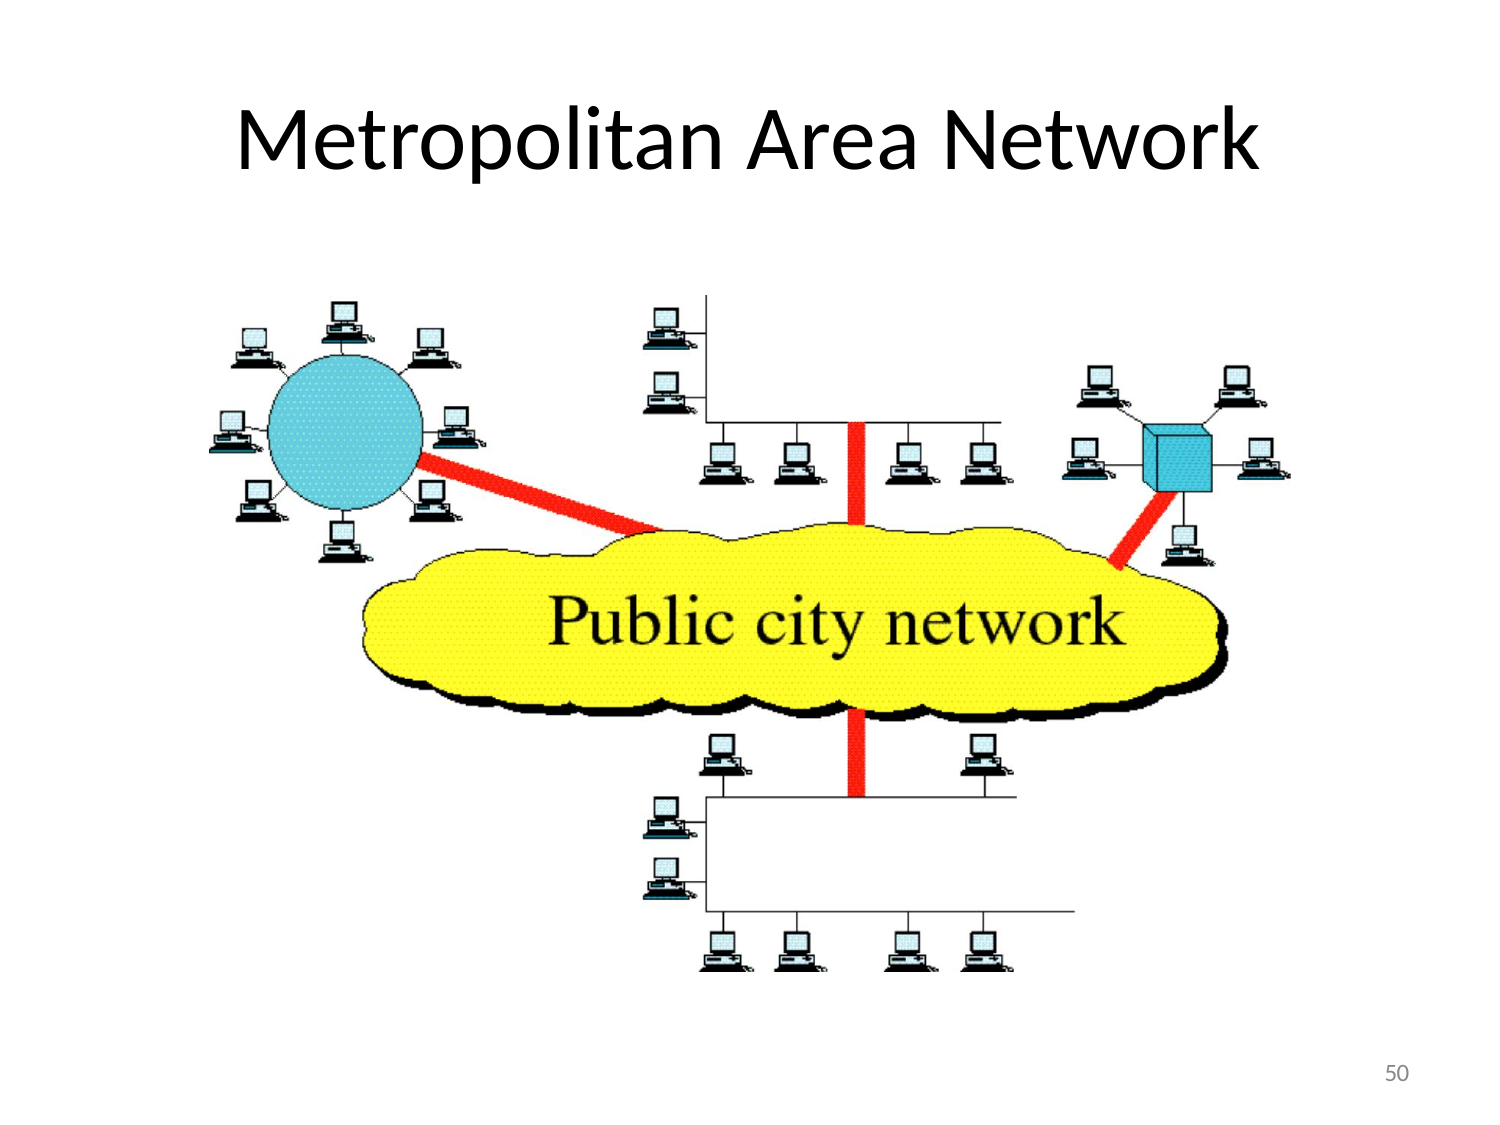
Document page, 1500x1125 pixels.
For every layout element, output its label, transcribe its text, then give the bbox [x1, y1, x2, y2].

picture [209, 295, 1291, 972]
slide_number 50 [1382, 1060, 1419, 1125]
title Metropolitan Area Network [92, 0, 1408, 266]
